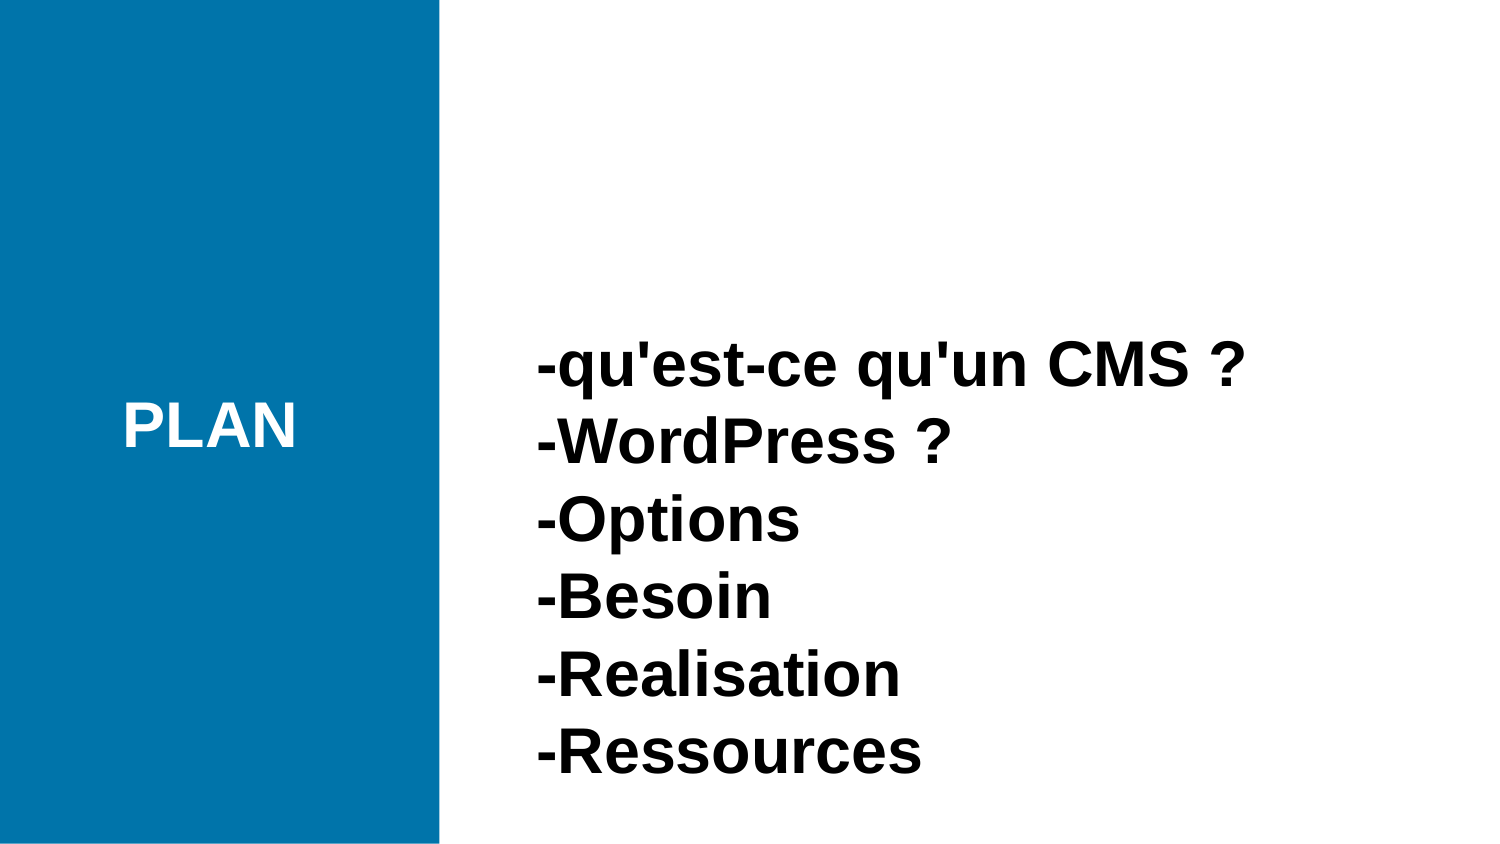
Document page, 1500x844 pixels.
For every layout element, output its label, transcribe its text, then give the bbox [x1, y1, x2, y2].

text_box -qu'est-ce qu'un CMS ? -WordPress ? -Options -Besoin -Realisation -Ressources [521, 306, 1425, 802]
text_box PLAN [0, 0, 440, 844]
